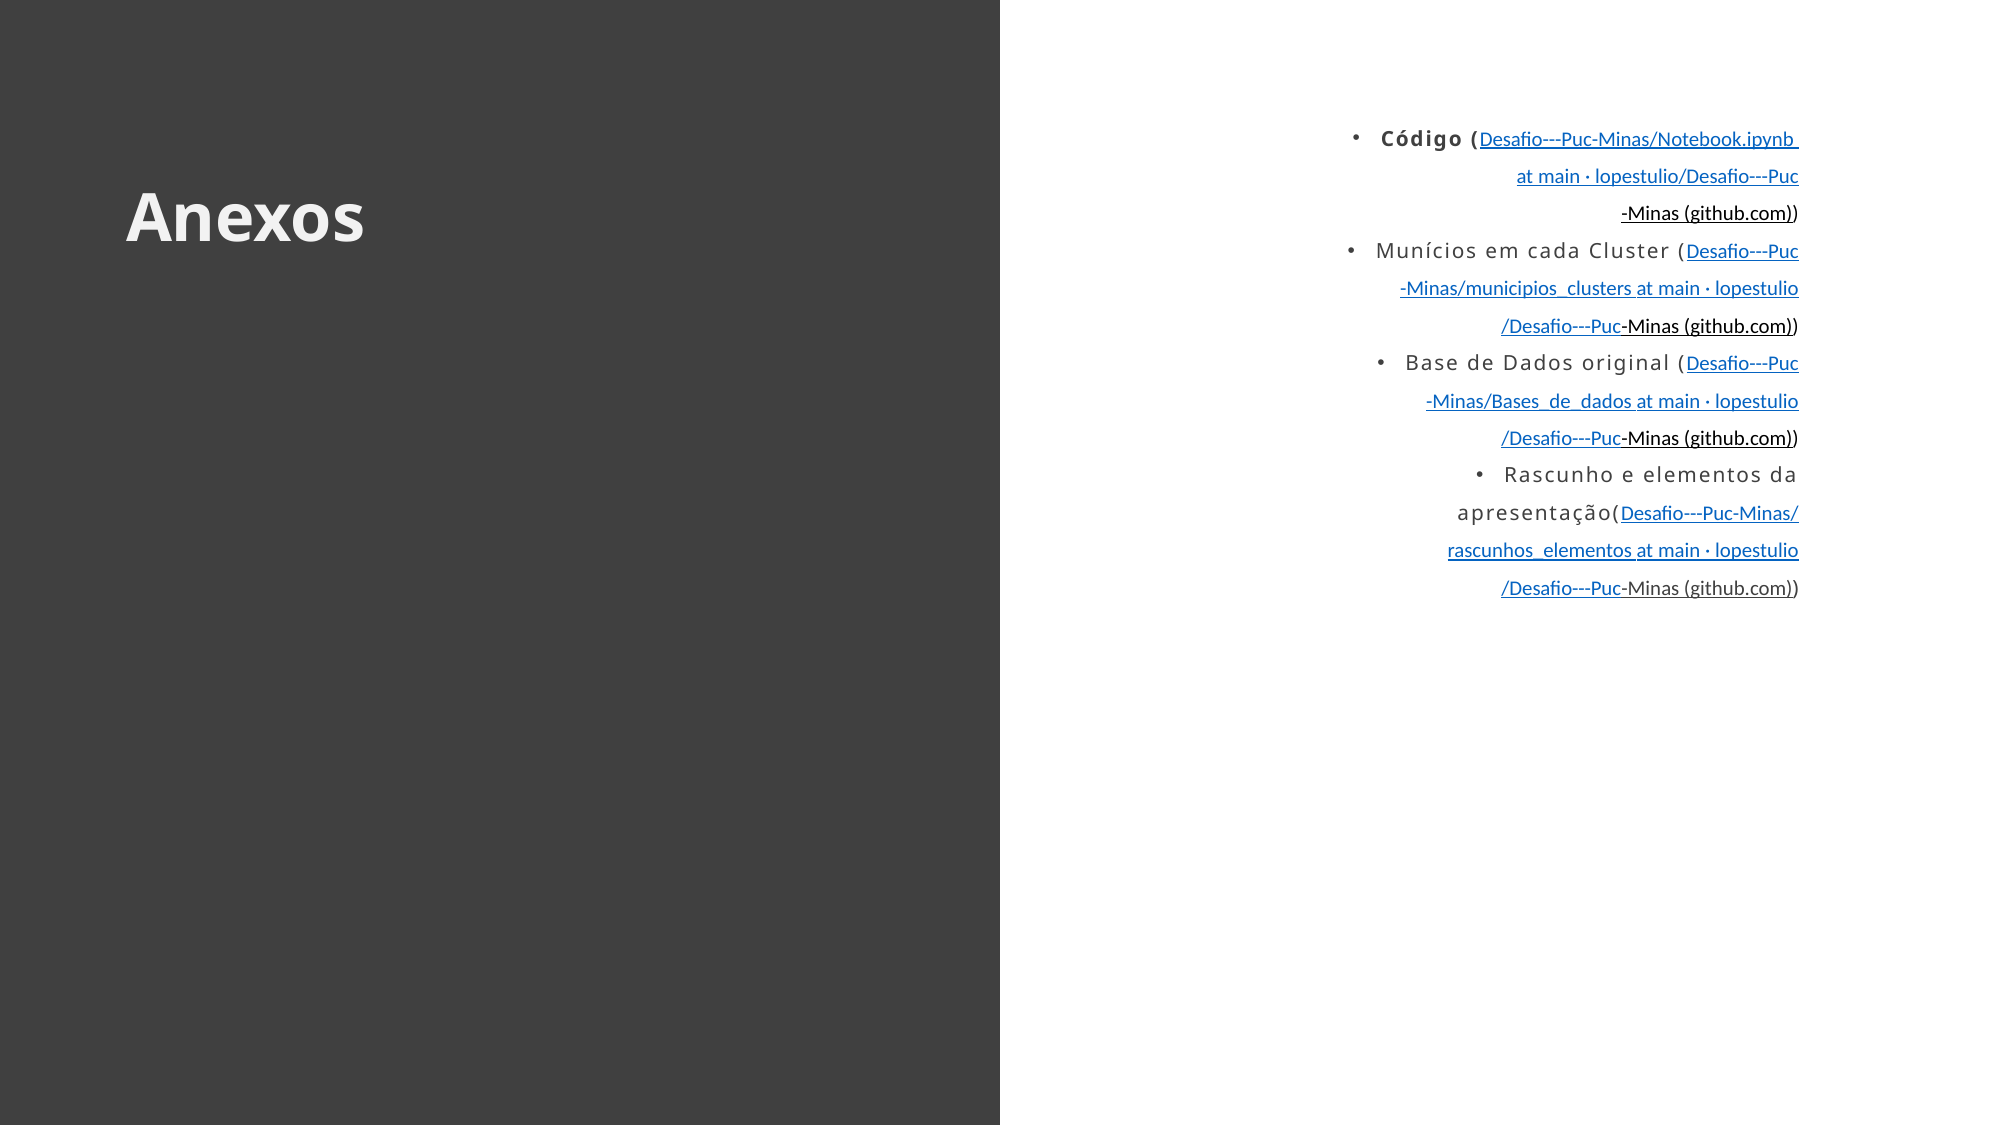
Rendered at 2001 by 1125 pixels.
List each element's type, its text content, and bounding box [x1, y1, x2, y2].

text_box Código (Desafio---Puc-Minas/Notebook.ipynb at main · lopestulio/Desafio---Puc-Minas (github.com)) Munícios em cada Cluster (Desafio---Puc-Minas/municipios_clusters at main · lopestulio/Desafio---Puc-Minas (github.com)) Base de Dados original (Desafio---Puc-Minas/Bases_de_dados at main · lopestulio/Desafio---Puc-Minas (github.com)) Rascunho e elementos da apresentação(Desafio---Puc-Minas/rascunhos_elementos at main · lopestulio/Desafio---Puc-Minas (github.com)) [1327, 105, 1814, 607]
text_box [0, 0, 1001, 1125]
text_box Anexos [111, 167, 628, 263]
